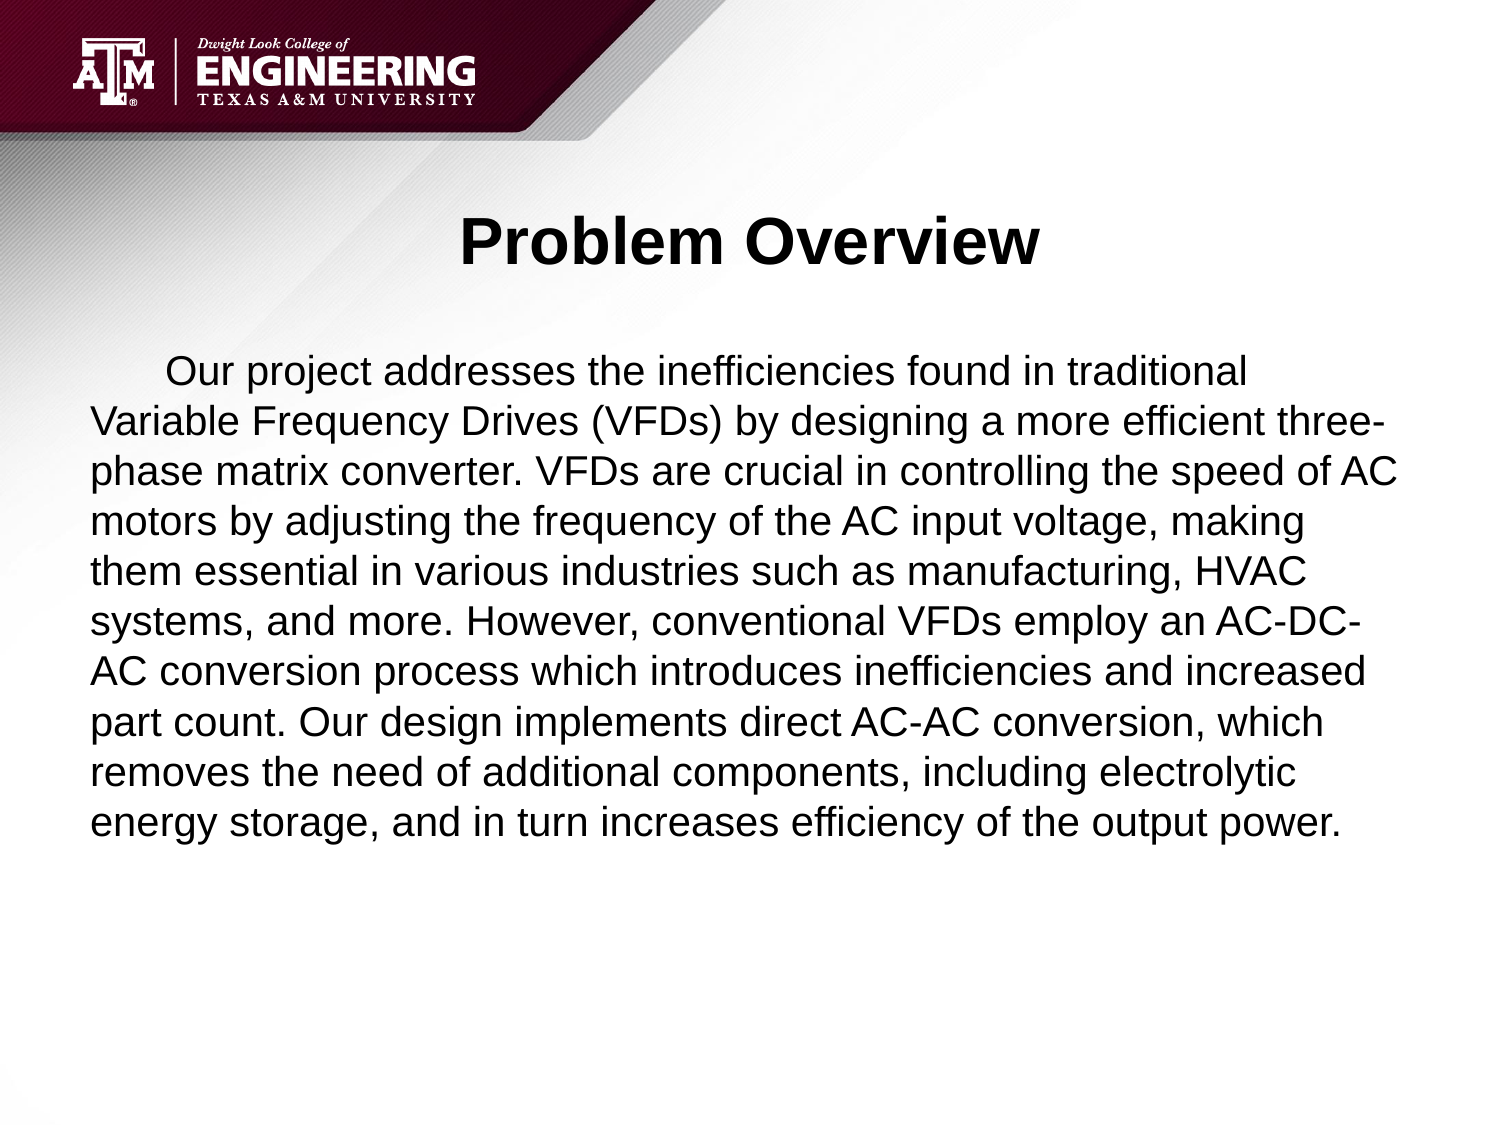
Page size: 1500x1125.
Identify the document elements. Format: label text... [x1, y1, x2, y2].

list Our project addresses the inefficiencies found in traditional Variable Frequency Drives (VFDs) by designing a more efficient three-phase matrix converter. VFDs are crucial in controlling the speed of AC motors by adjusting the frequency of the AC input voltage, making them essential in various industries such as manufacturing, HVAC systems, and more. However, conventional VFDs employ an AC-DC-AC conversion process which introduces inefficiencies and increased part count. Our design implements direct AC-AC conversion, which removes the need of additional components, including electrolytic energy storage, and in turn increases efficiency of the output power. [75, 336, 1425, 1097]
title Problem Overview [75, 172, 1425, 304]
picture [0, 0, 1500, 1125]
